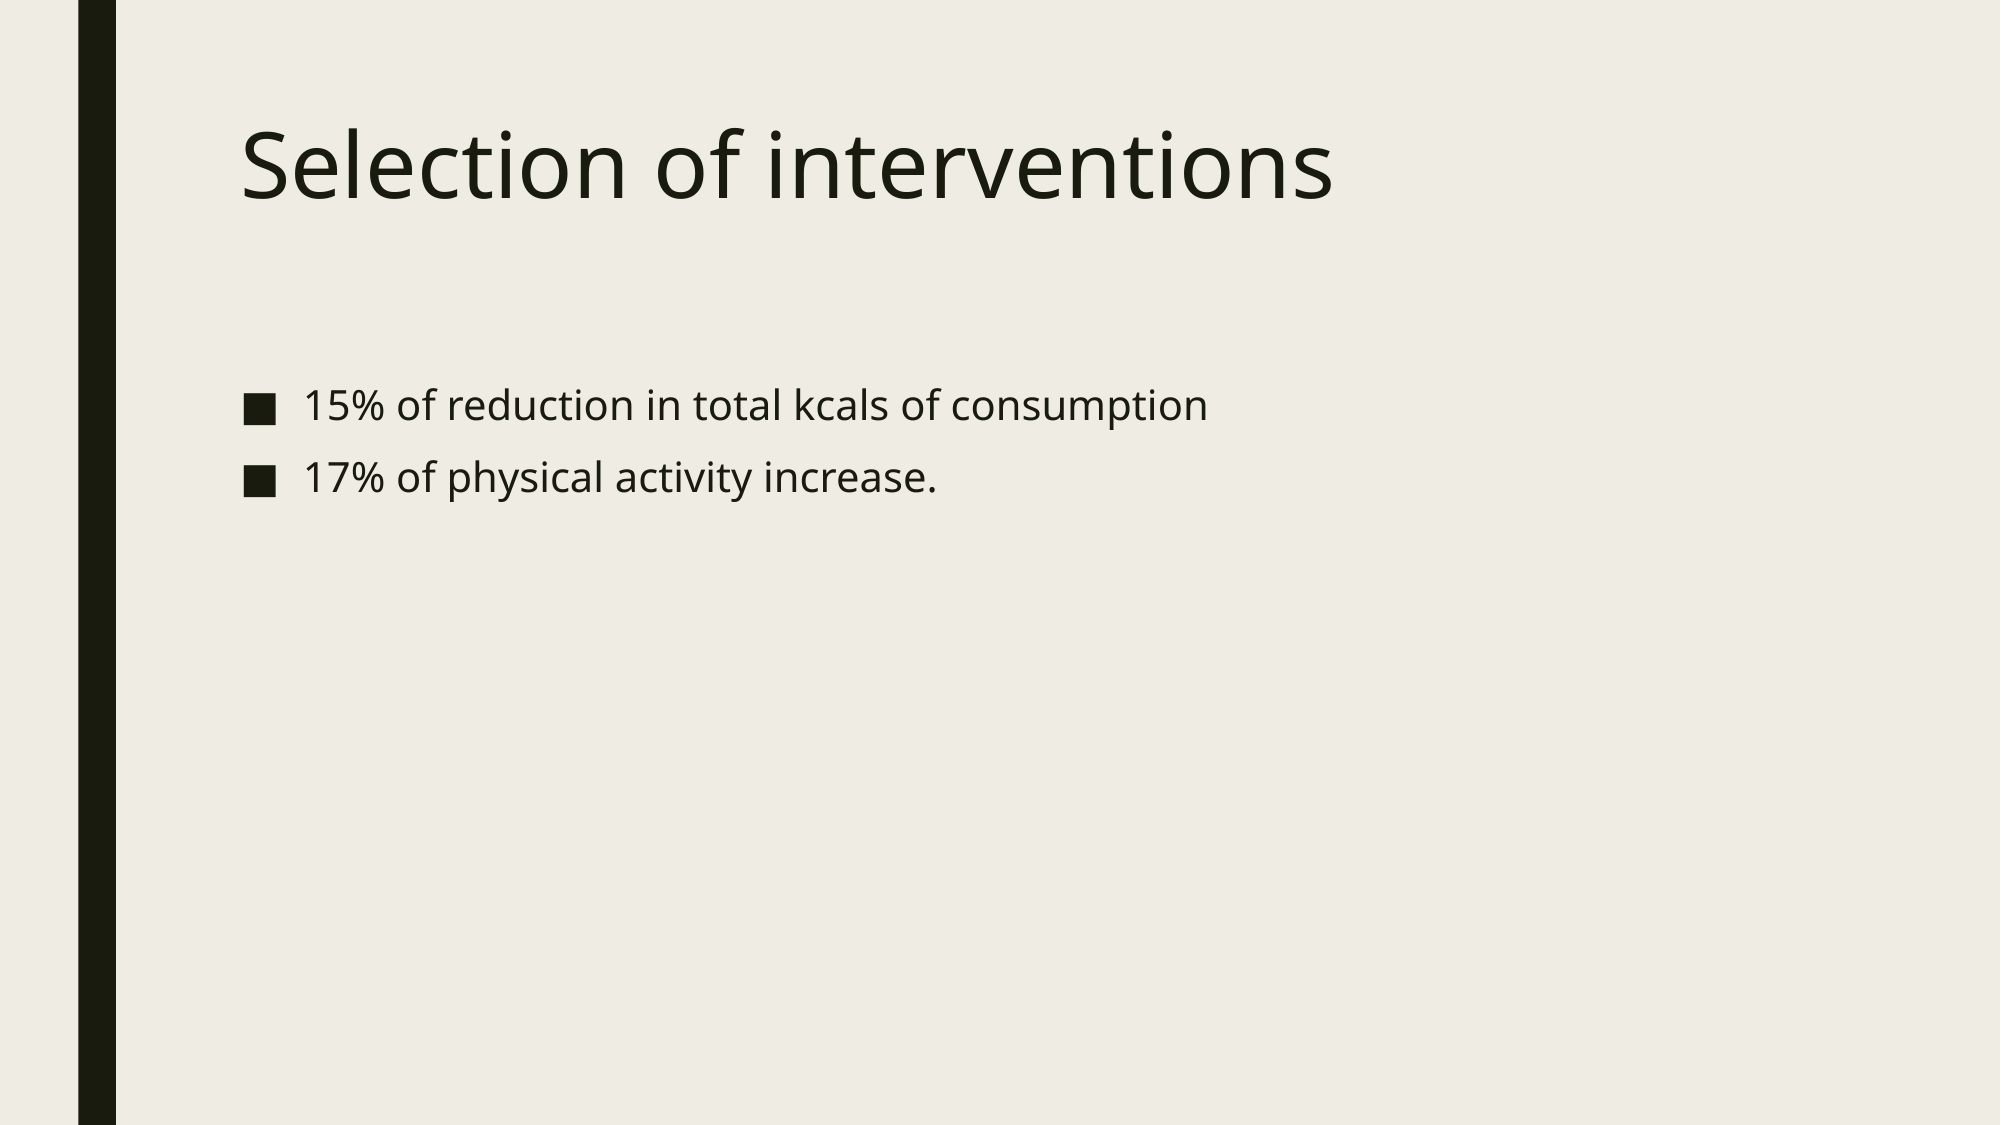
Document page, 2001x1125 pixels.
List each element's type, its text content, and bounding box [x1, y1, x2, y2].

list 15% of reduction in total kcals of consumption 17% of physical activity increase. [225, 375, 1800, 963]
title Selection of interventions [225, 112, 1800, 357]
